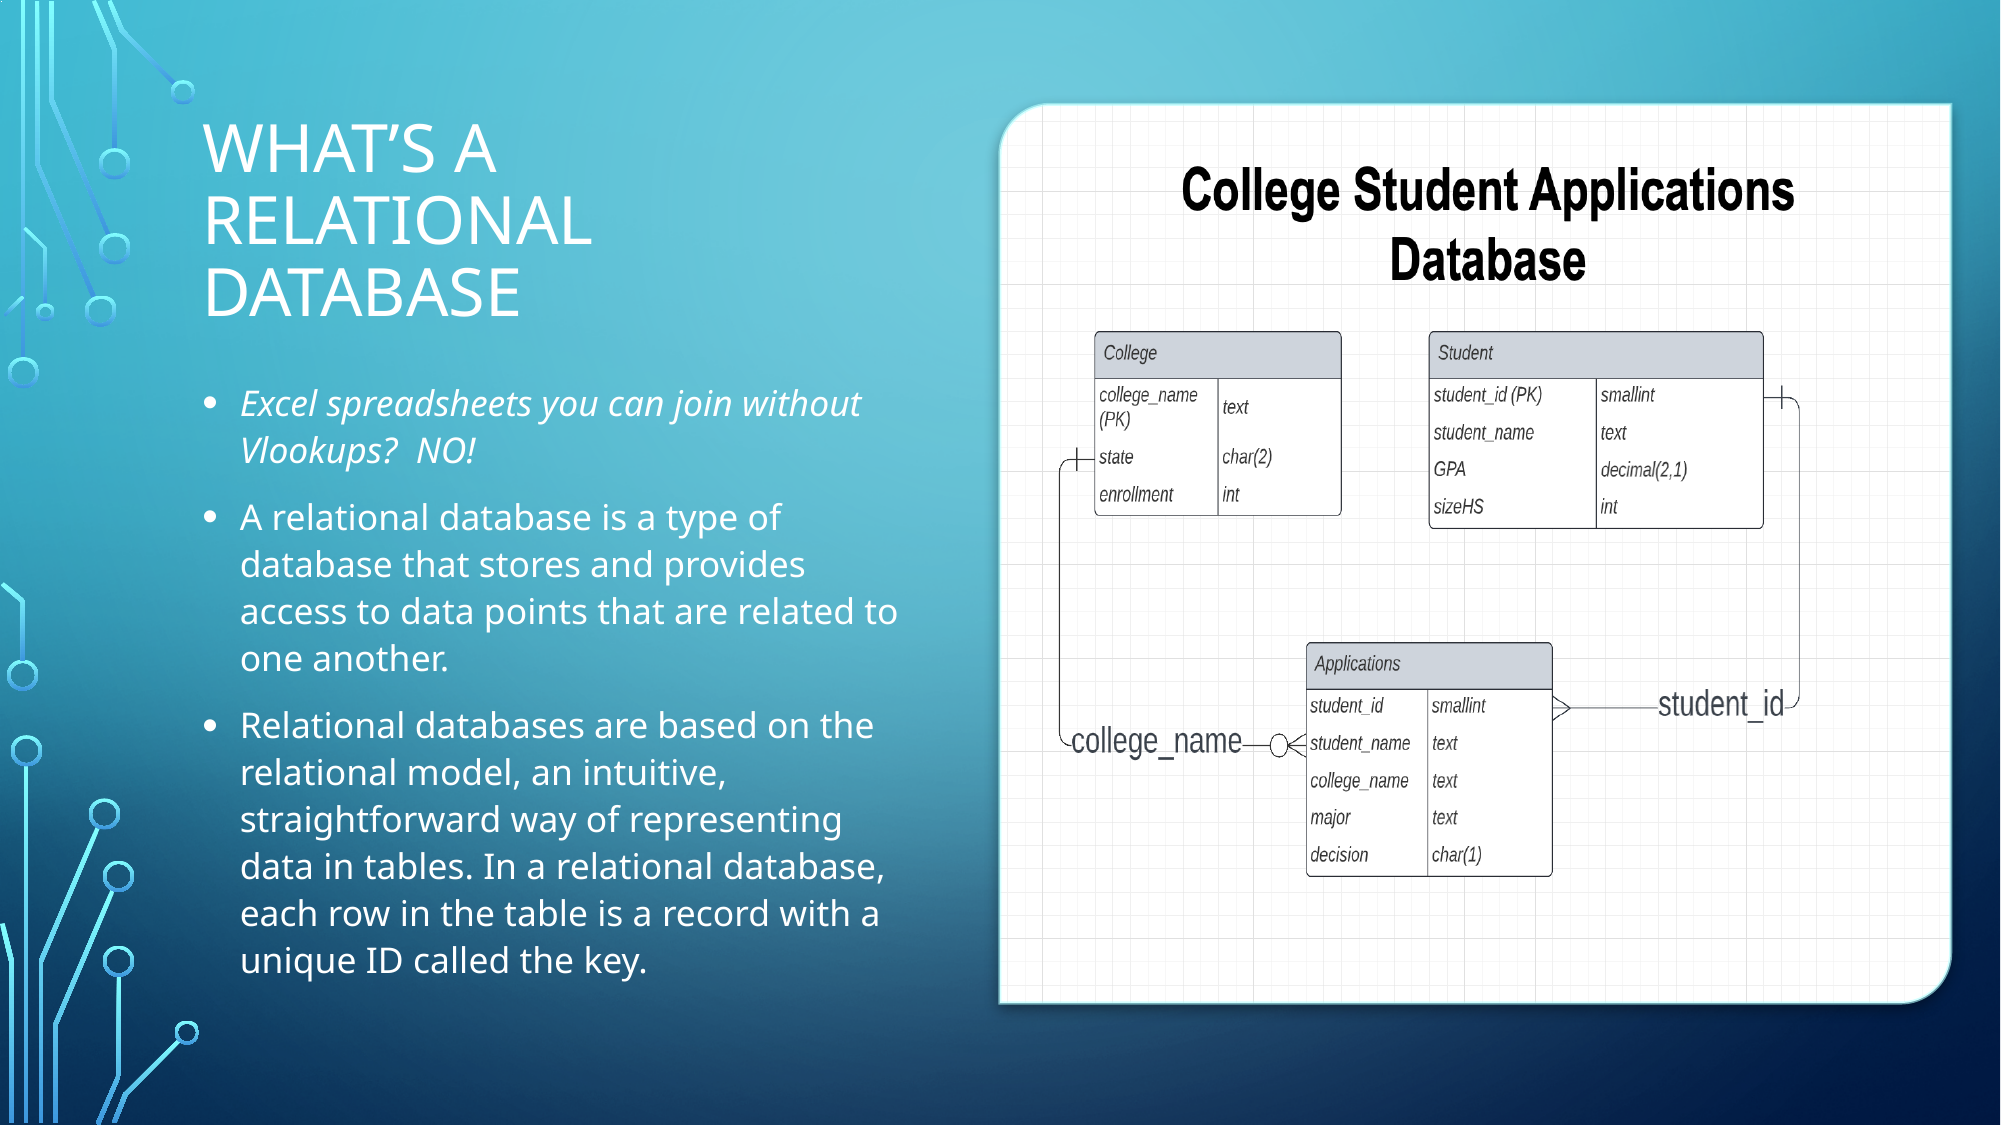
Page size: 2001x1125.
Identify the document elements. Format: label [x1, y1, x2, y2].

text_box [0, 0, 201, 1125]
picture [201, 0, 2000, 1125]
